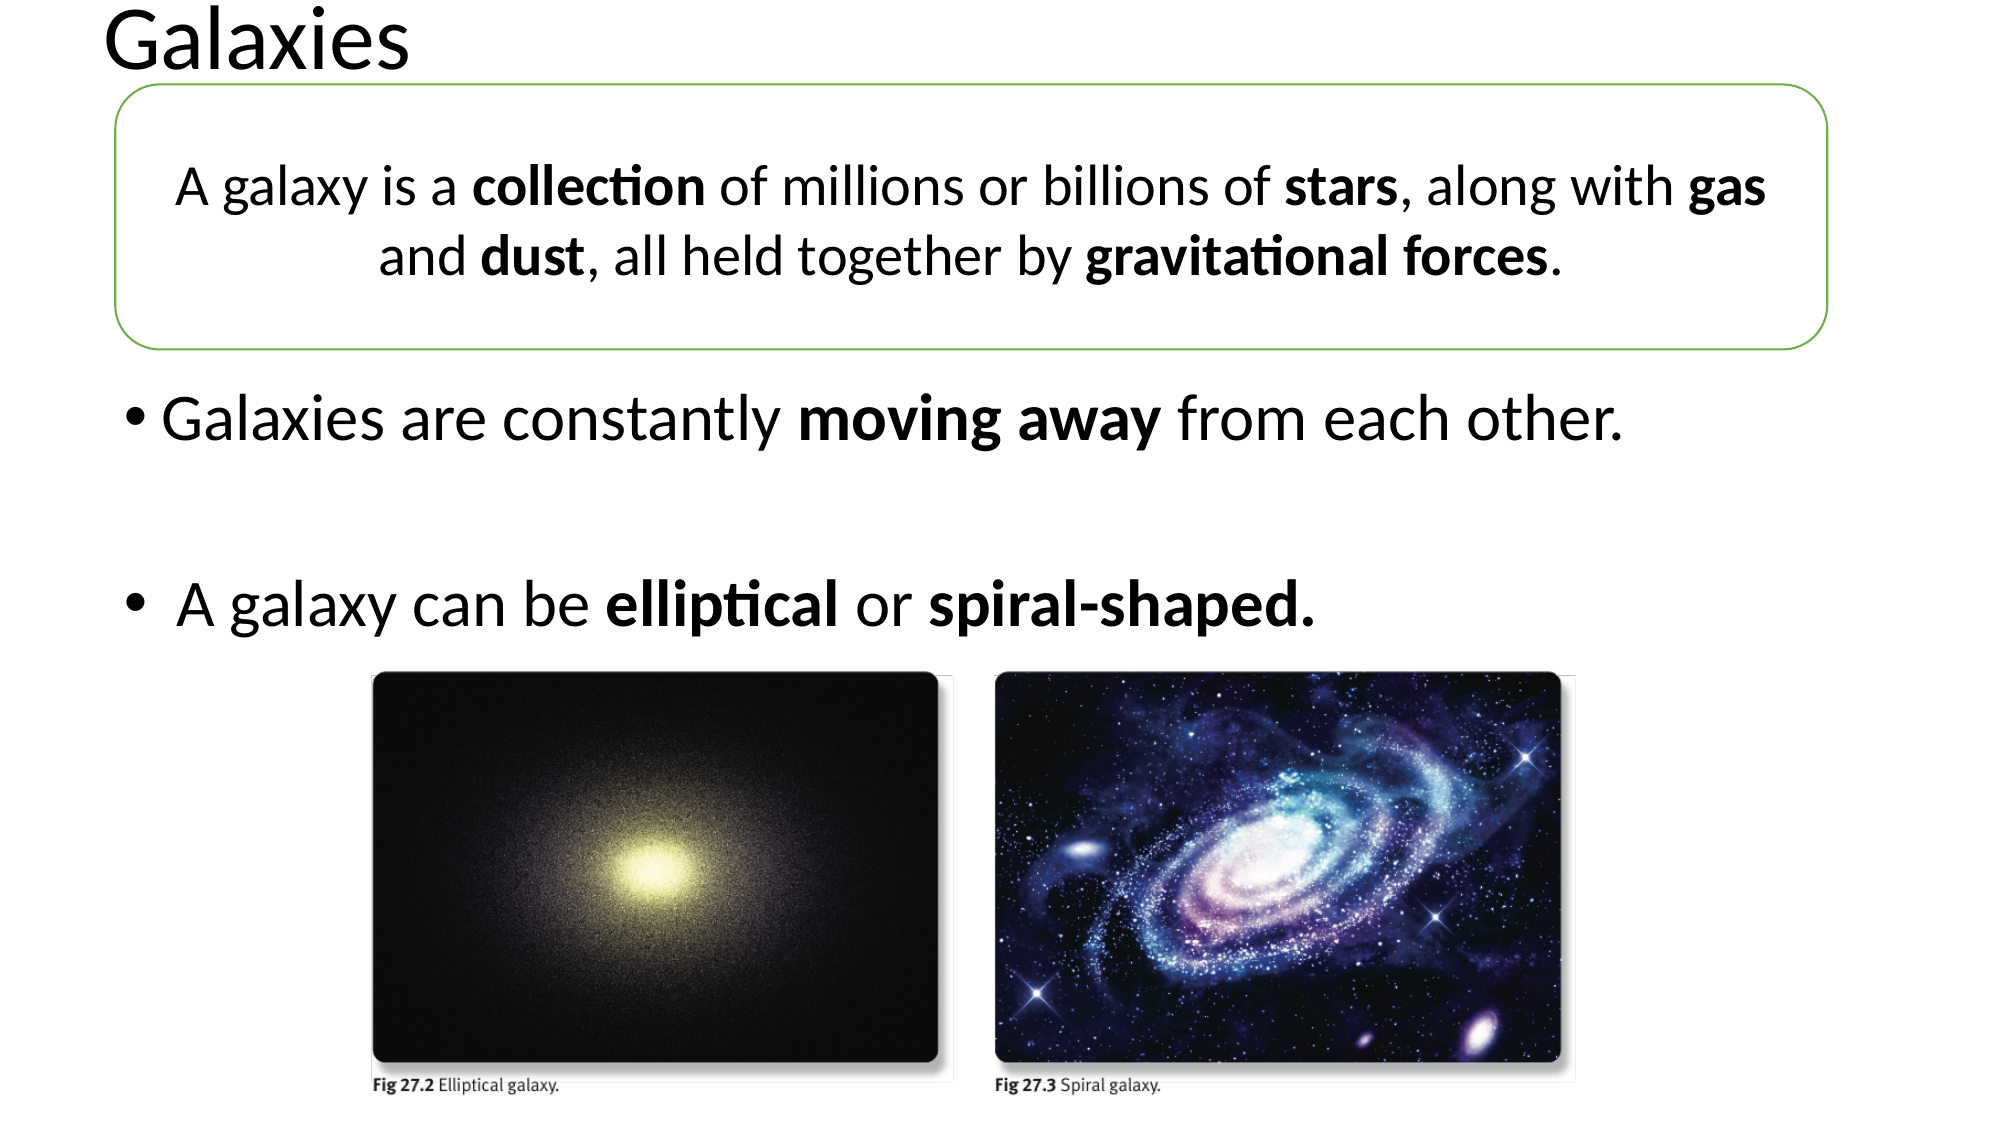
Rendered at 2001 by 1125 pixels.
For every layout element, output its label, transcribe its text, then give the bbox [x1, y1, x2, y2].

list Galaxies are constantly moving away from each other. A galaxy can be elliptical or spiral-shaped. [108, 375, 1834, 1001]
picture [344, 658, 1598, 1101]
text_box A galaxy is a collection of millions or billions of stars, along with gas and dust, all held together by gravitational forces. [115, 84, 1828, 350]
title Galaxies [88, 0, 1814, 149]
